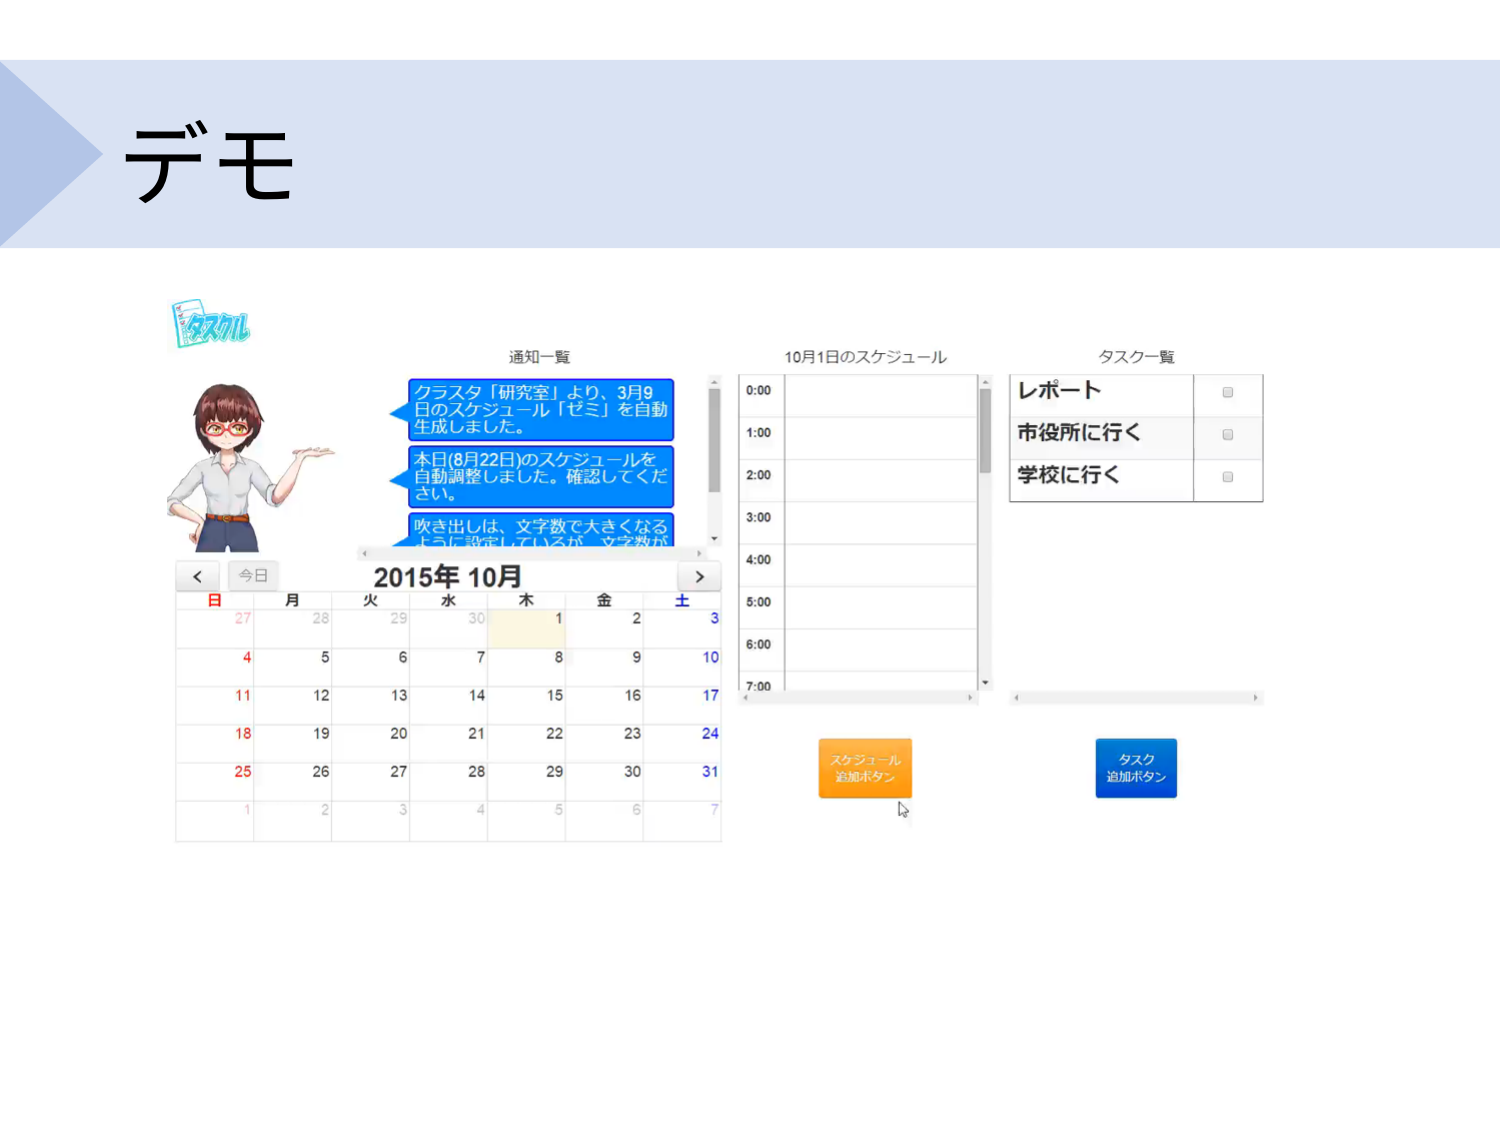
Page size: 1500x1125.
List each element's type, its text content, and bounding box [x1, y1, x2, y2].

picture [167, 299, 1332, 1014]
title デモ [103, 59, 1397, 279]
